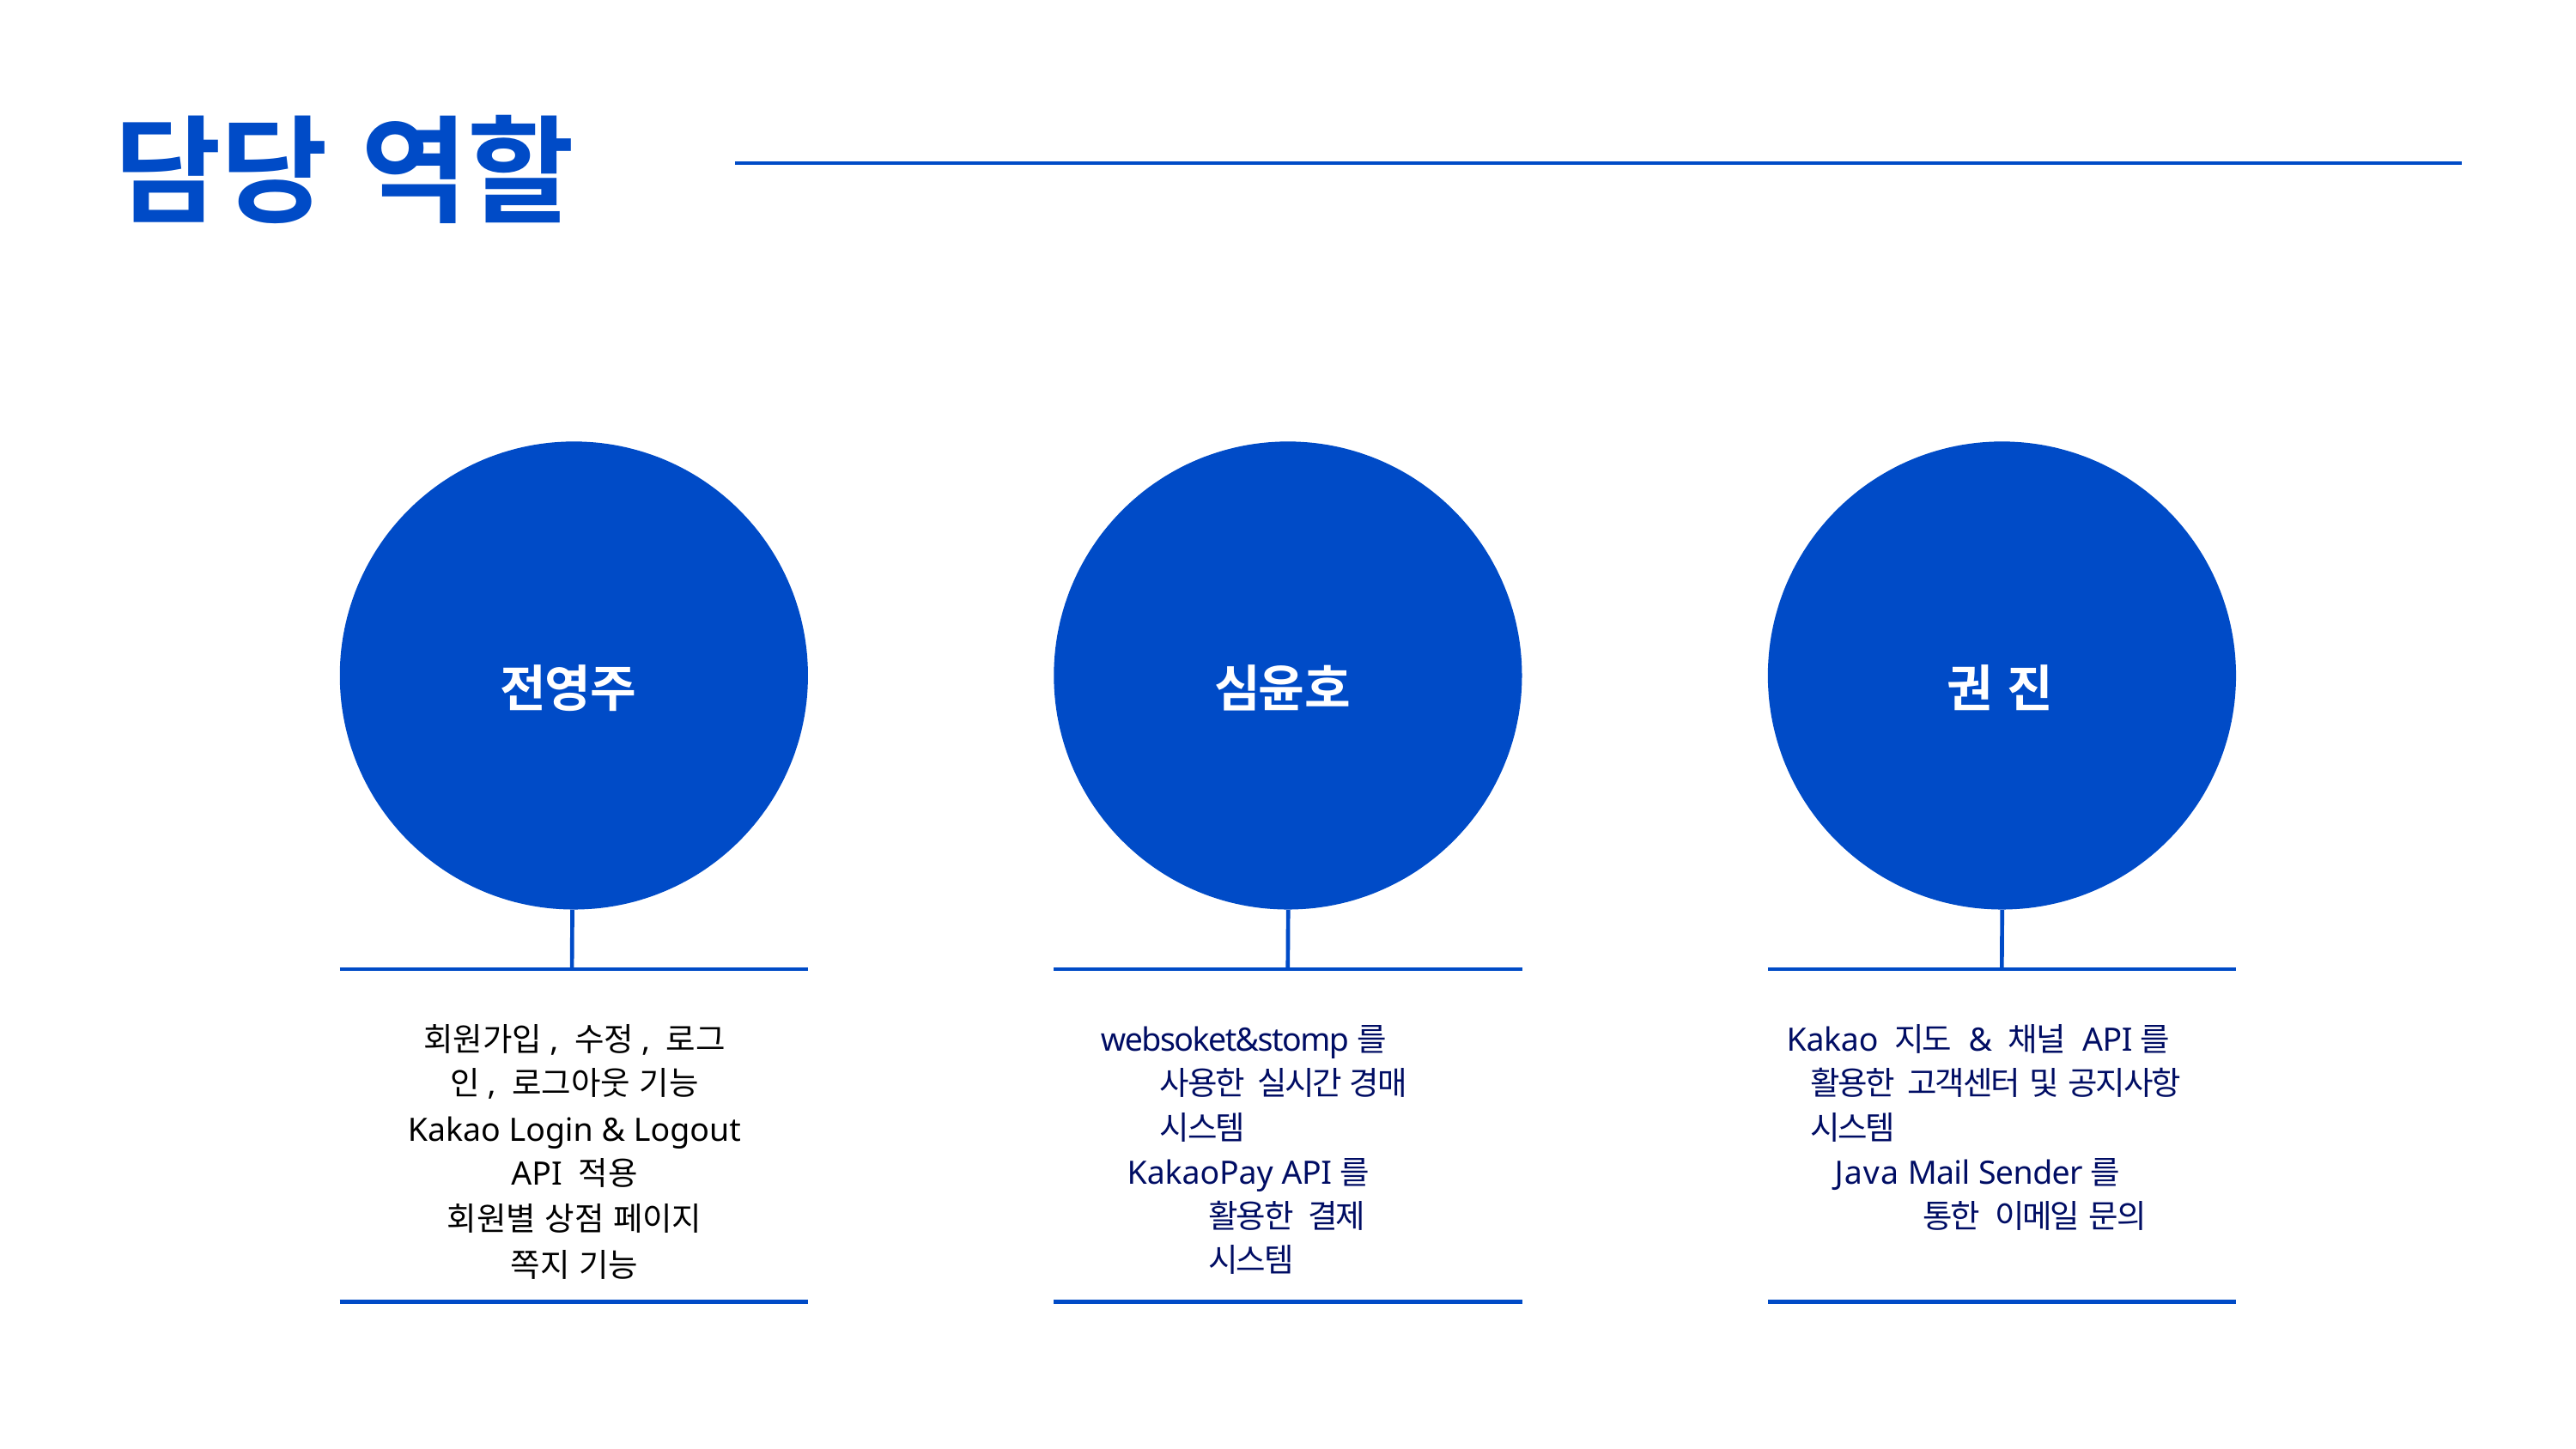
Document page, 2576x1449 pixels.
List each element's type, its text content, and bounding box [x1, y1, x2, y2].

text_box 권 진 [1945, 654, 2059, 717]
text_box Kakao 지도 & 채널 API를 활용한 고객센터 및 공지사항 시스템 [1784, 1011, 2220, 1146]
text_box KakaoPay API를 활용한 결제 시스템 [1125, 1144, 1451, 1279]
text_box Java Mail Sender를 통한 이메일 문의 [1832, 1144, 2172, 1234]
text_box [1767, 441, 2237, 910]
text_box [1054, 441, 1522, 910]
text_box 심윤호 [1212, 654, 1364, 717]
text_box [339, 441, 808, 910]
text_box 회원가입, 수정, 로그인, 로그아웃 기능 Kakao Login & Logout API 적용 회원별 상점 페이지 쪽지 기능 [399, 1011, 749, 1283]
text_box websoket&stomp를 사용한 실시간 경매 시스템 [1099, 1011, 1470, 1146]
text_box 전영주 [498, 654, 650, 717]
title 담당 역할 [112, 94, 600, 339]
